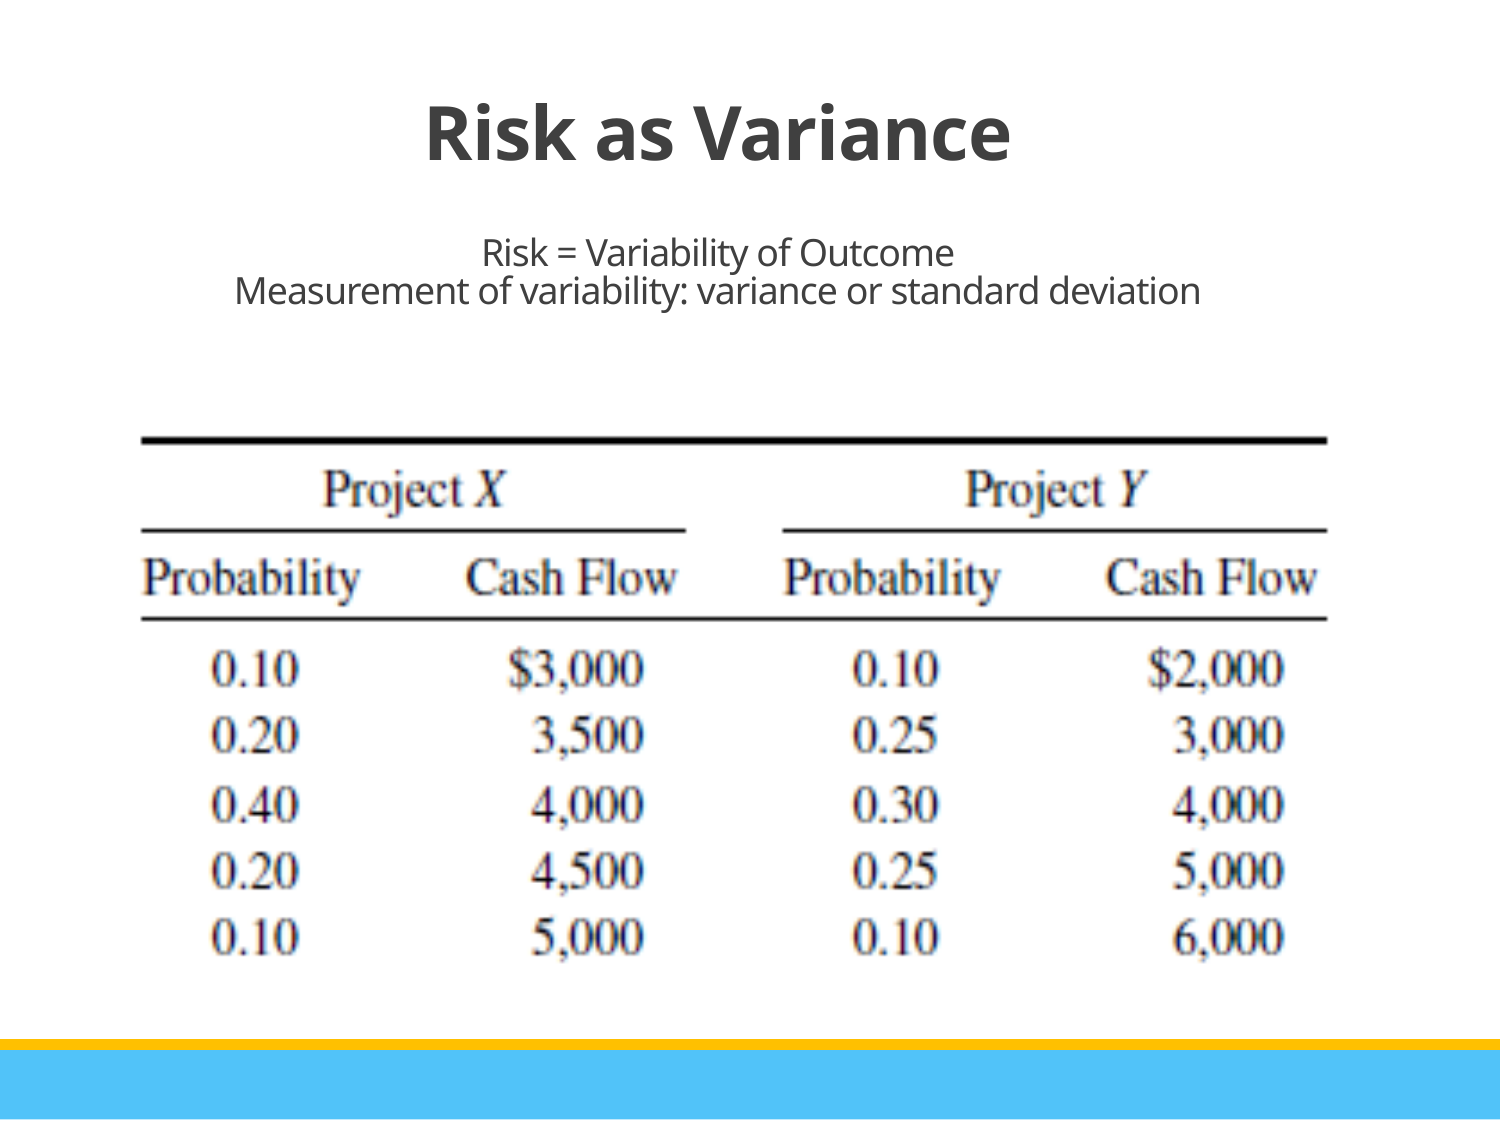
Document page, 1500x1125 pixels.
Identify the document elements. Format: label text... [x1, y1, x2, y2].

title Risk as Variance Risk = Variability of Outcome Measurement of variability: variance or standard deviation [66, 47, 1370, 320]
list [125, 420, 1351, 972]
